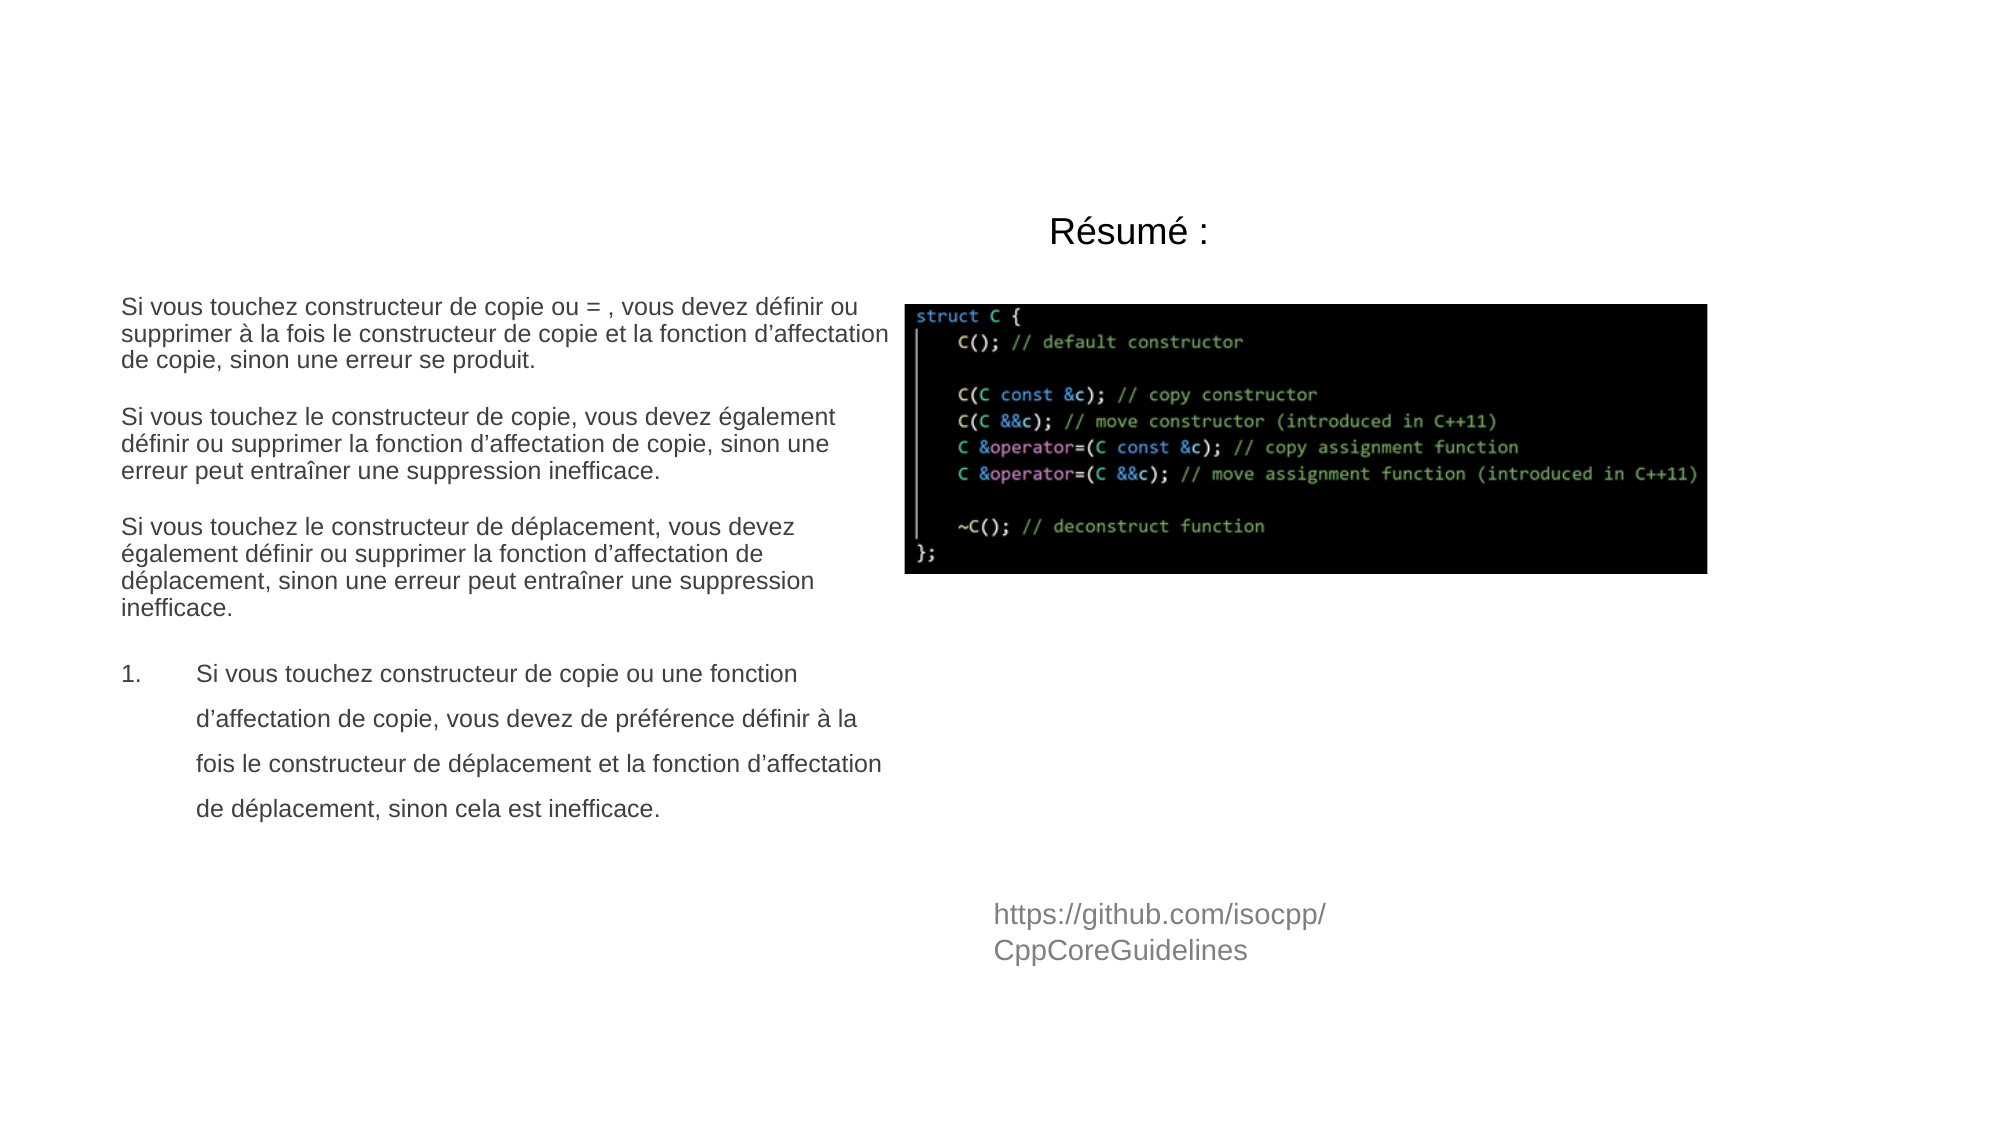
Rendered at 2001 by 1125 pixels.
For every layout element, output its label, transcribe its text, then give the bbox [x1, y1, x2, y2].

picture [904, 304, 1708, 574]
text_box Résumé : [1034, 199, 1873, 260]
text_box https://github.com/isocpp/CppCoreGuidelines [978, 888, 1517, 974]
list Si vous touchez constructeur de copie ou = , vous devez définir ou supprimer à la fois le constructeur de copie et la fonction d’affectation de copie, sinon une erreur se produit. Si vous touchez le constructeur de copie, vous devez également définir ou supprimer la fonction d’affectation de copie, sinon une erreur peut entraîner une suppression inefficace. Si vous touchez le constructeur de déplacement, vous devez également définir ou supprimer la fonction d’affectation de déplacement, sinon une erreur peut entraîner une suppression inefficace. Si vous touchez constructeur de copie ou une fonction d’affectation de copie, vous devez de préférence définir à la fois le constructeur de déplacement et la fonction d’affectation de déplacement, sinon cela est inefficace. [106, 286, 909, 1024]
